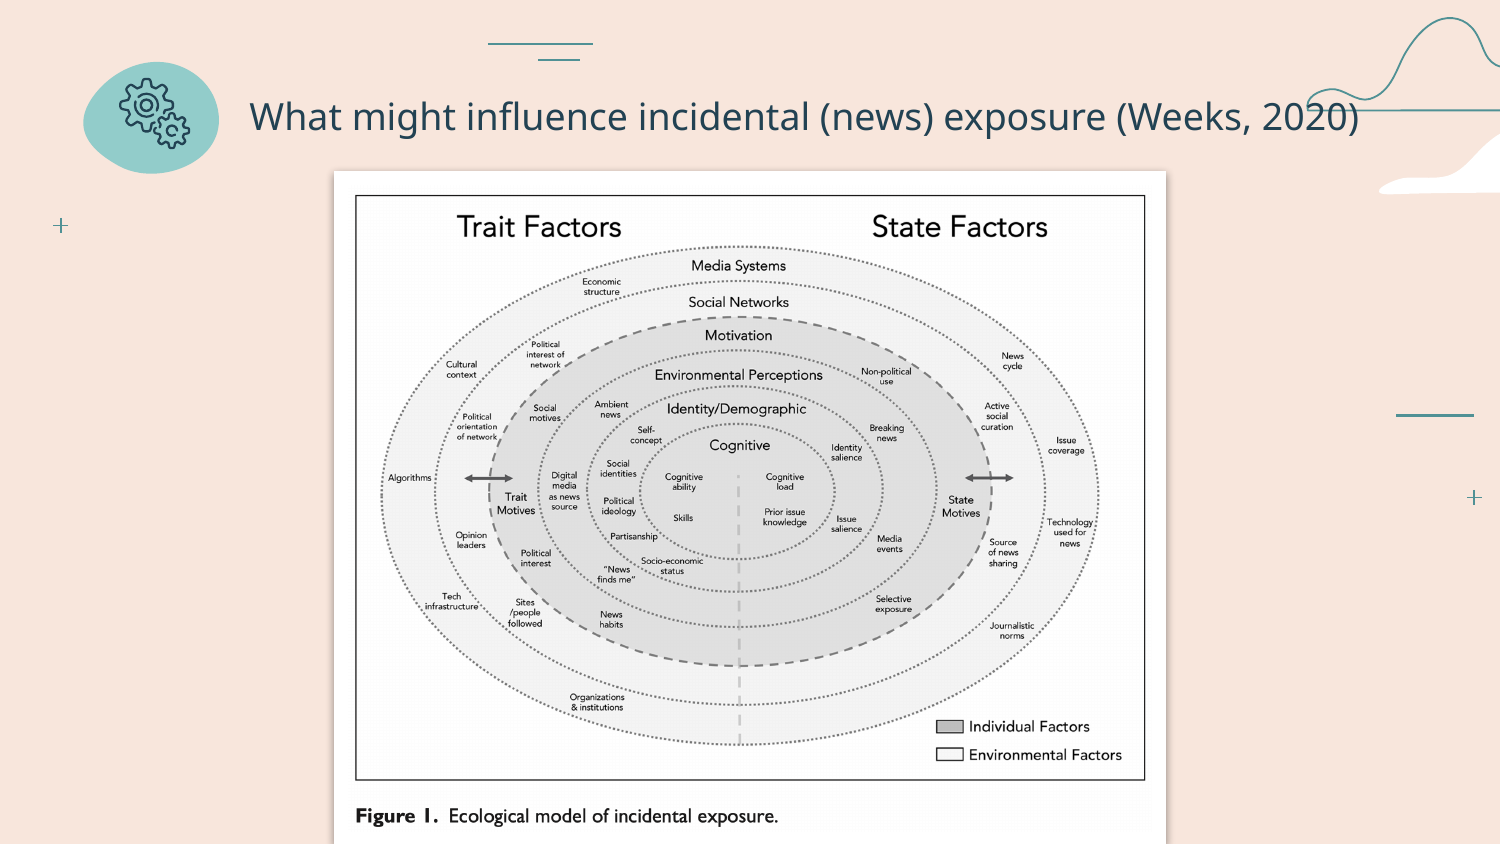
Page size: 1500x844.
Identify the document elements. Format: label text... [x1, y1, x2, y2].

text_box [82, 61, 227, 175]
picture [347, 184, 1153, 833]
title What might influence incidental (news) exposure (Weeks, 2020) [234, 86, 1407, 150]
